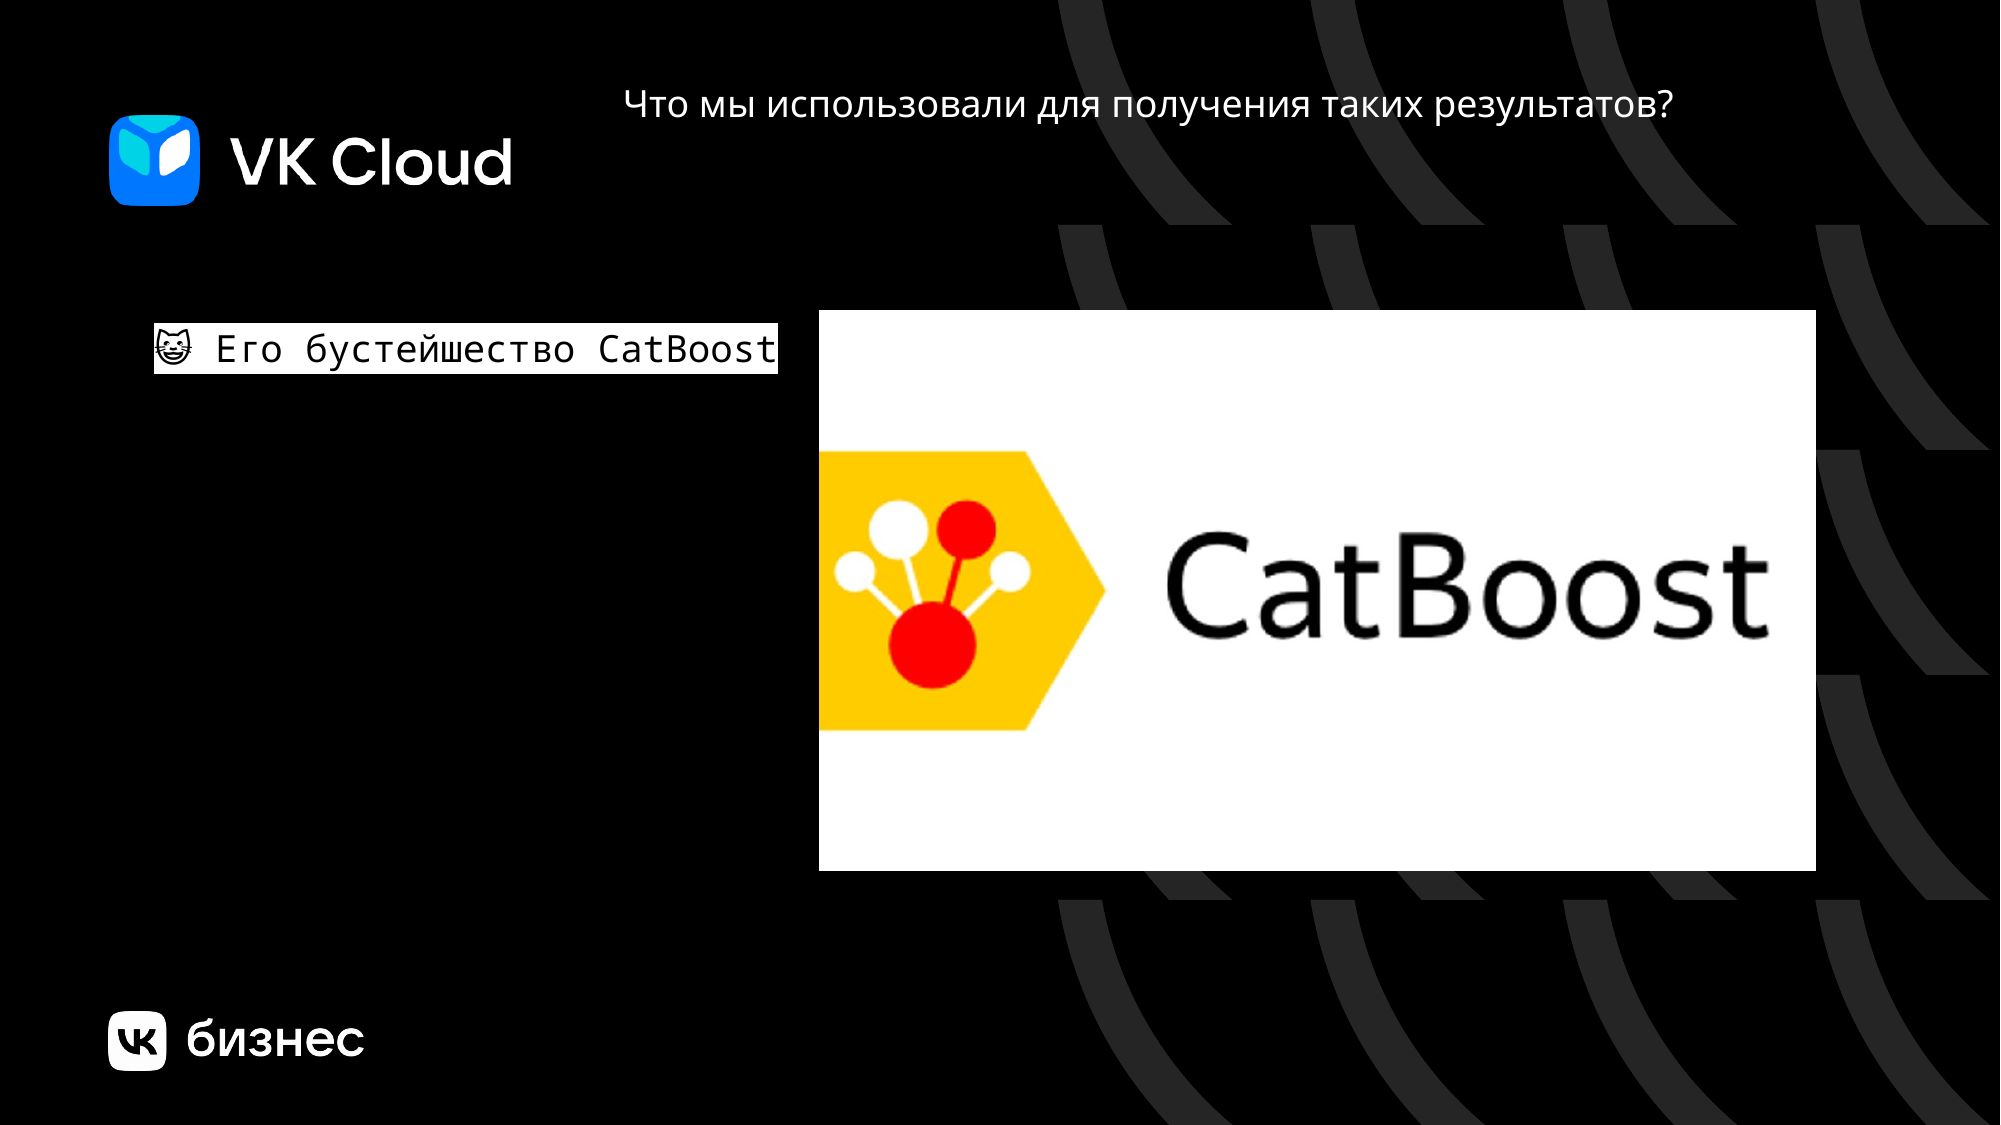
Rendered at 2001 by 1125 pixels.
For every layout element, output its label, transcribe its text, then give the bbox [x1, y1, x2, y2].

text_box 😺🚀 Его бустейшество CatBoost [147, 319, 815, 376]
picture [108, 1011, 364, 1071]
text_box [1057, 0, 1990, 1125]
picture [819, 310, 1816, 871]
text_box Что мы использовали для получения таких результатов? [615, 72, 1057, 133]
text_box [47, 297, 1057, 427]
picture [109, 115, 518, 206]
